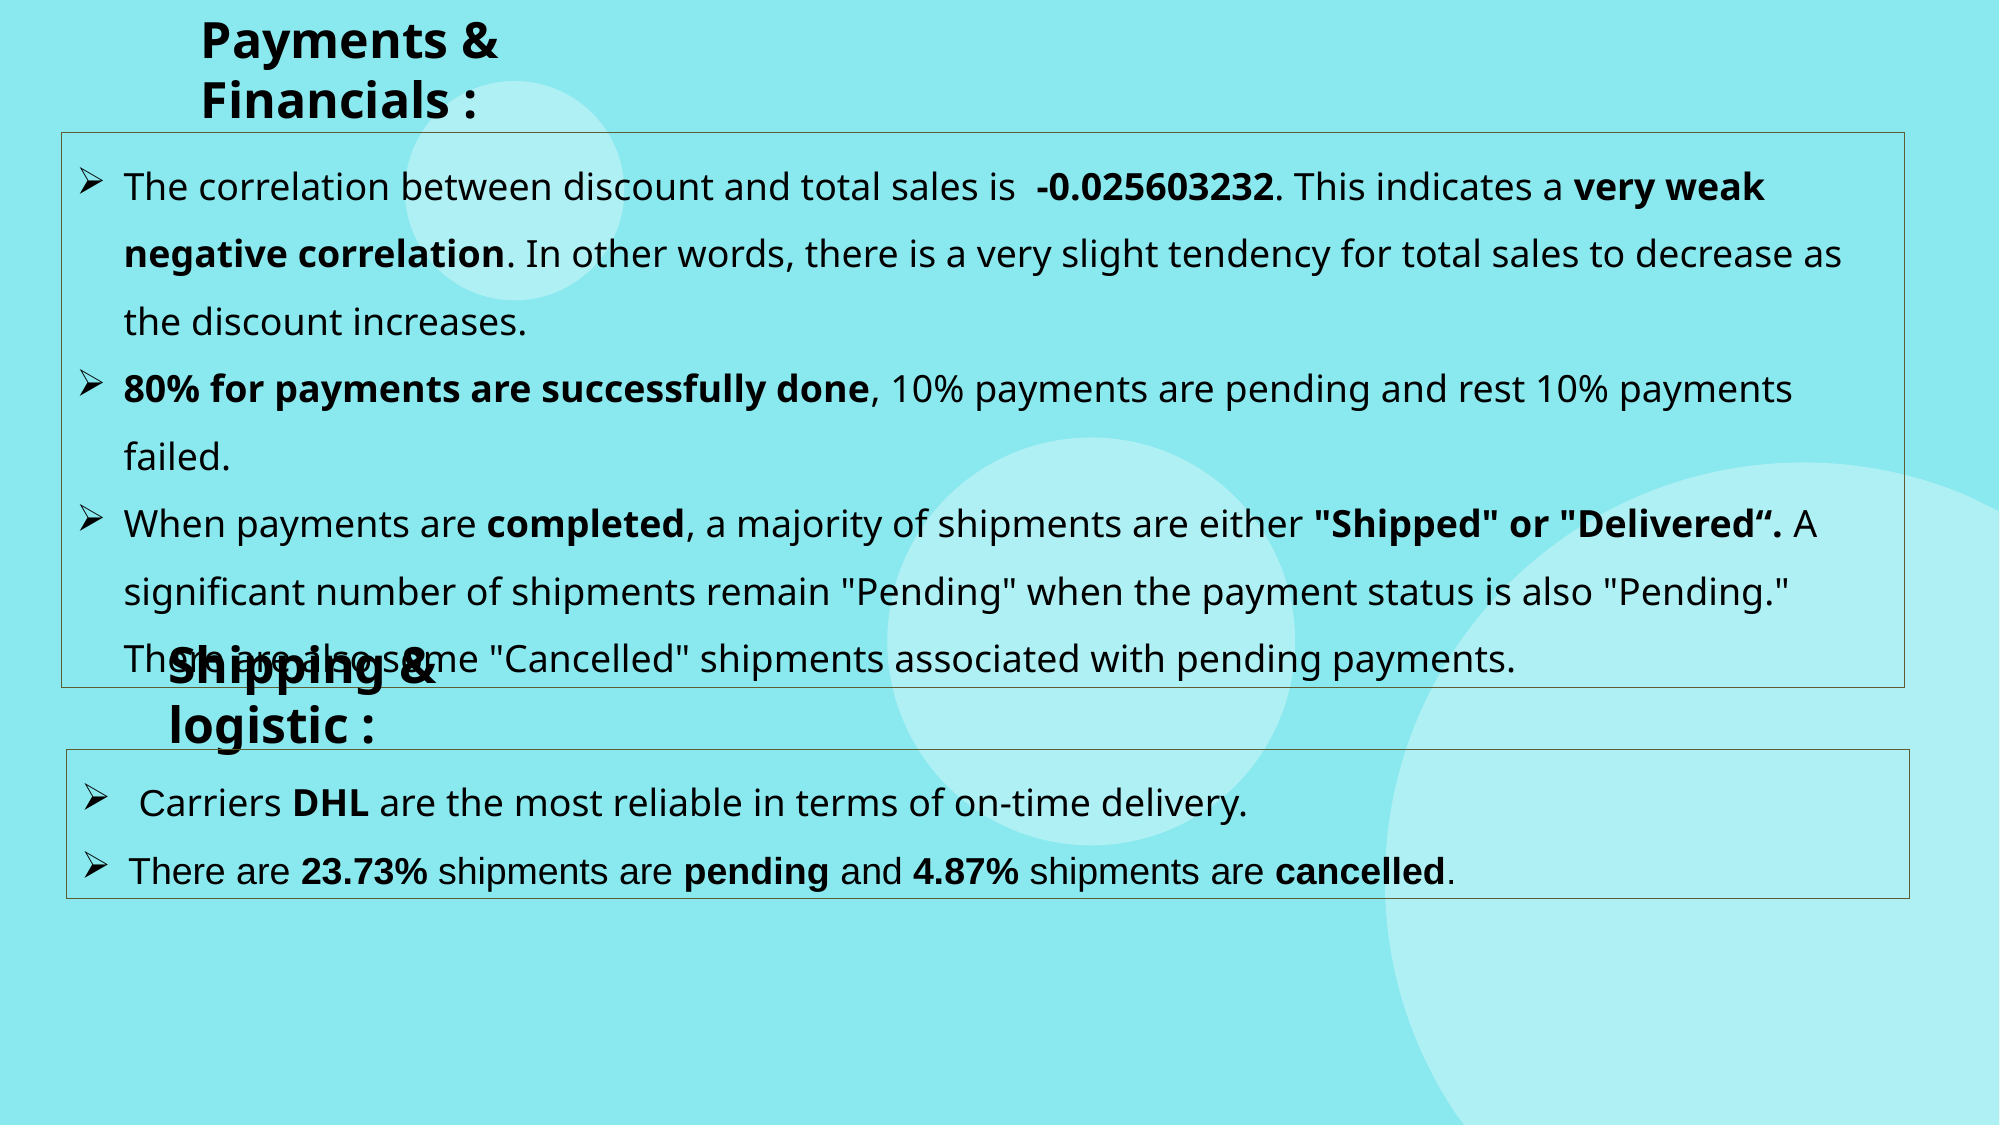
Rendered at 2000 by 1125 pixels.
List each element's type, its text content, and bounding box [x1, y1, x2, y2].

text_box Carriers DHL are the most reliable in terms of on-time delivery. There are 23.73% shipments are pending and 4.87% shipments are cancelled. [66, 749, 1910, 899]
text_box Shipping & logistic : [42, 625, 563, 761]
text_box The correlation between discount and total sales is -0.025603232. This indicates a very weak negative correlation. In other words, there is a very slight tendency for total sales to decrease as the discount increases. 80% for payments are successfully done, 10% payments are pending and rest 10% payments failed. When payments are completed, a majority of shipments are either "Shipped" or "Delivered“. A significant number of shipments remain "Pending" when the payment status is also "Pending." There are also some "Cancelled" shipments associated with pending payments. [61, 132, 1905, 688]
text_box Payments & Financials : [42, 1, 658, 137]
